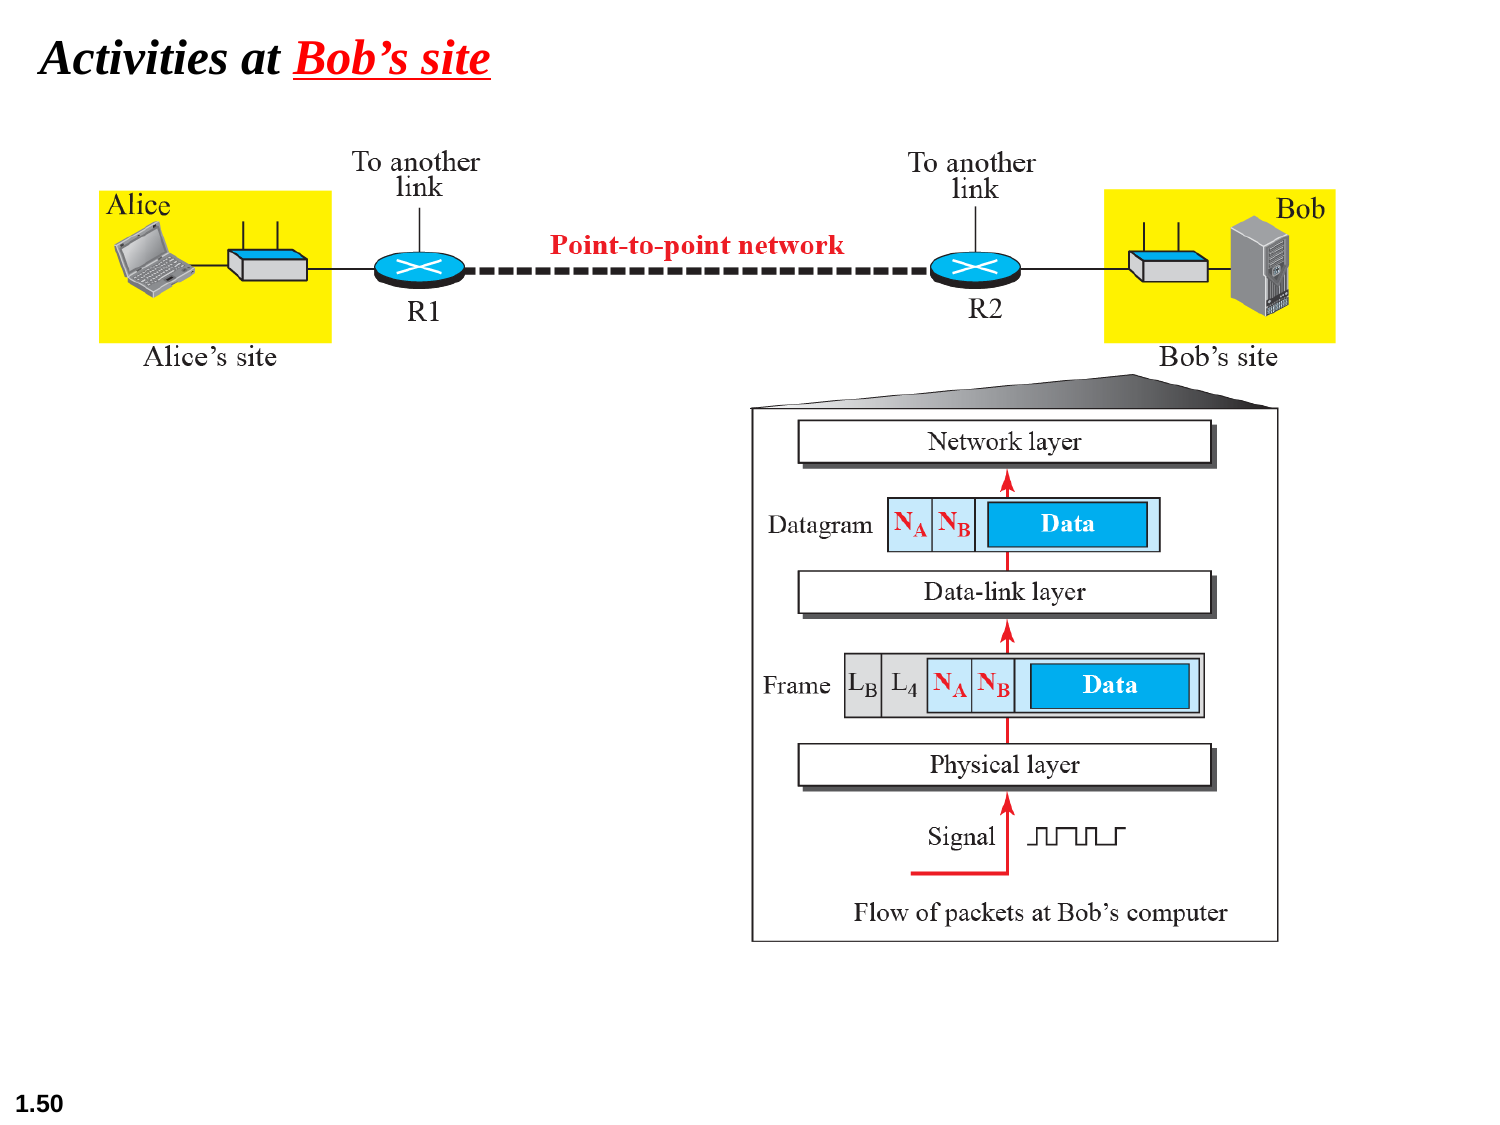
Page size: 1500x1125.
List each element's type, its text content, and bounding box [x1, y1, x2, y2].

slide_number 1.50 [0, 1049, 313, 1125]
picture [99, 145, 1337, 942]
text_box Activities at Bob’s site [24, 17, 1363, 92]
